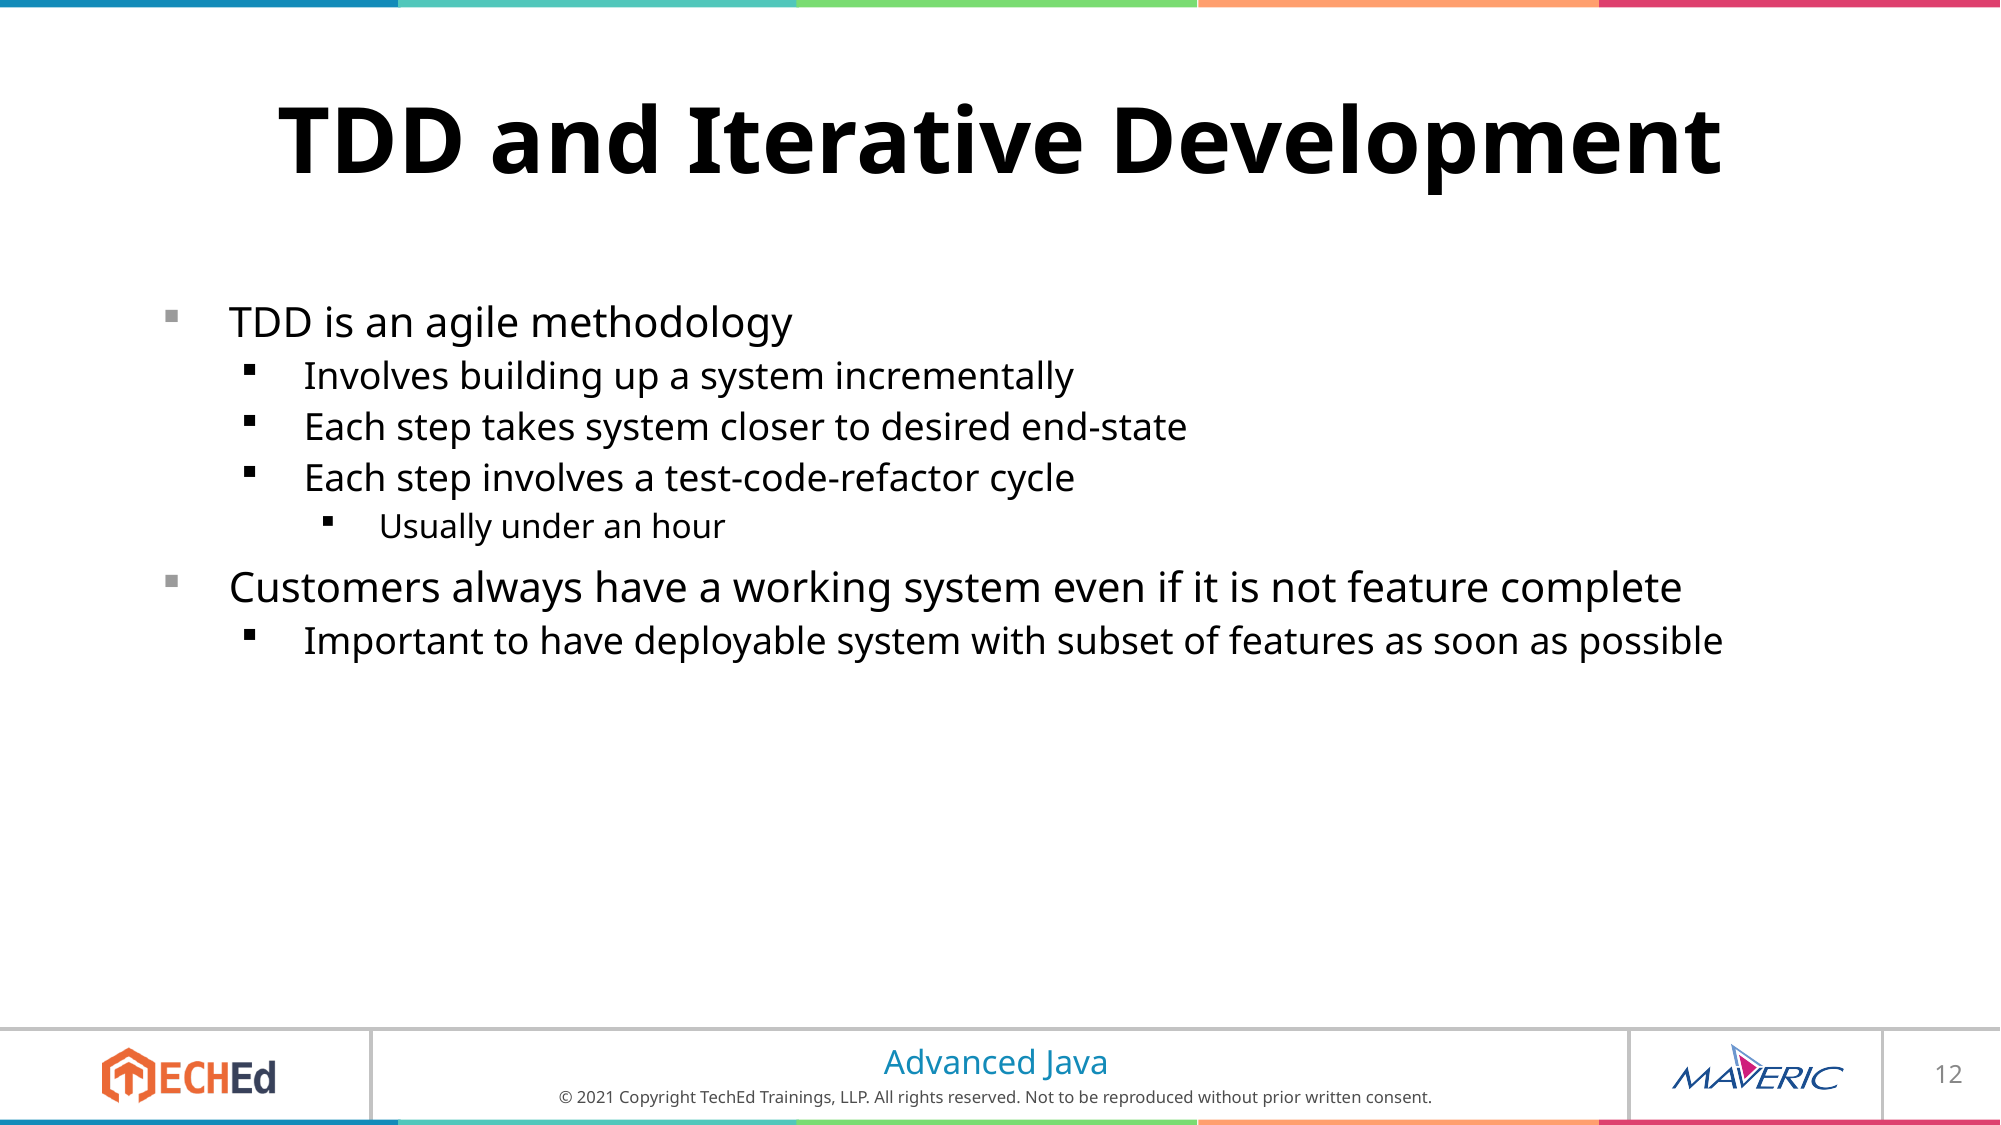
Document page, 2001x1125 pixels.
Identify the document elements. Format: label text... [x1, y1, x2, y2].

picture [102, 1047, 276, 1110]
title TDD and Iterative Development [138, 68, 1864, 219]
picture [1662, 1018, 1852, 1119]
list TDD is an agile methodology Involves building up a system incrementally Each step takes system closer to desired end-state Each step involves a test-code-refactor cycle Usually under an hour Customers always have a working system even if it is not feature complete Important to have deployable system with subset of features as soon as possible [138, 294, 1864, 965]
